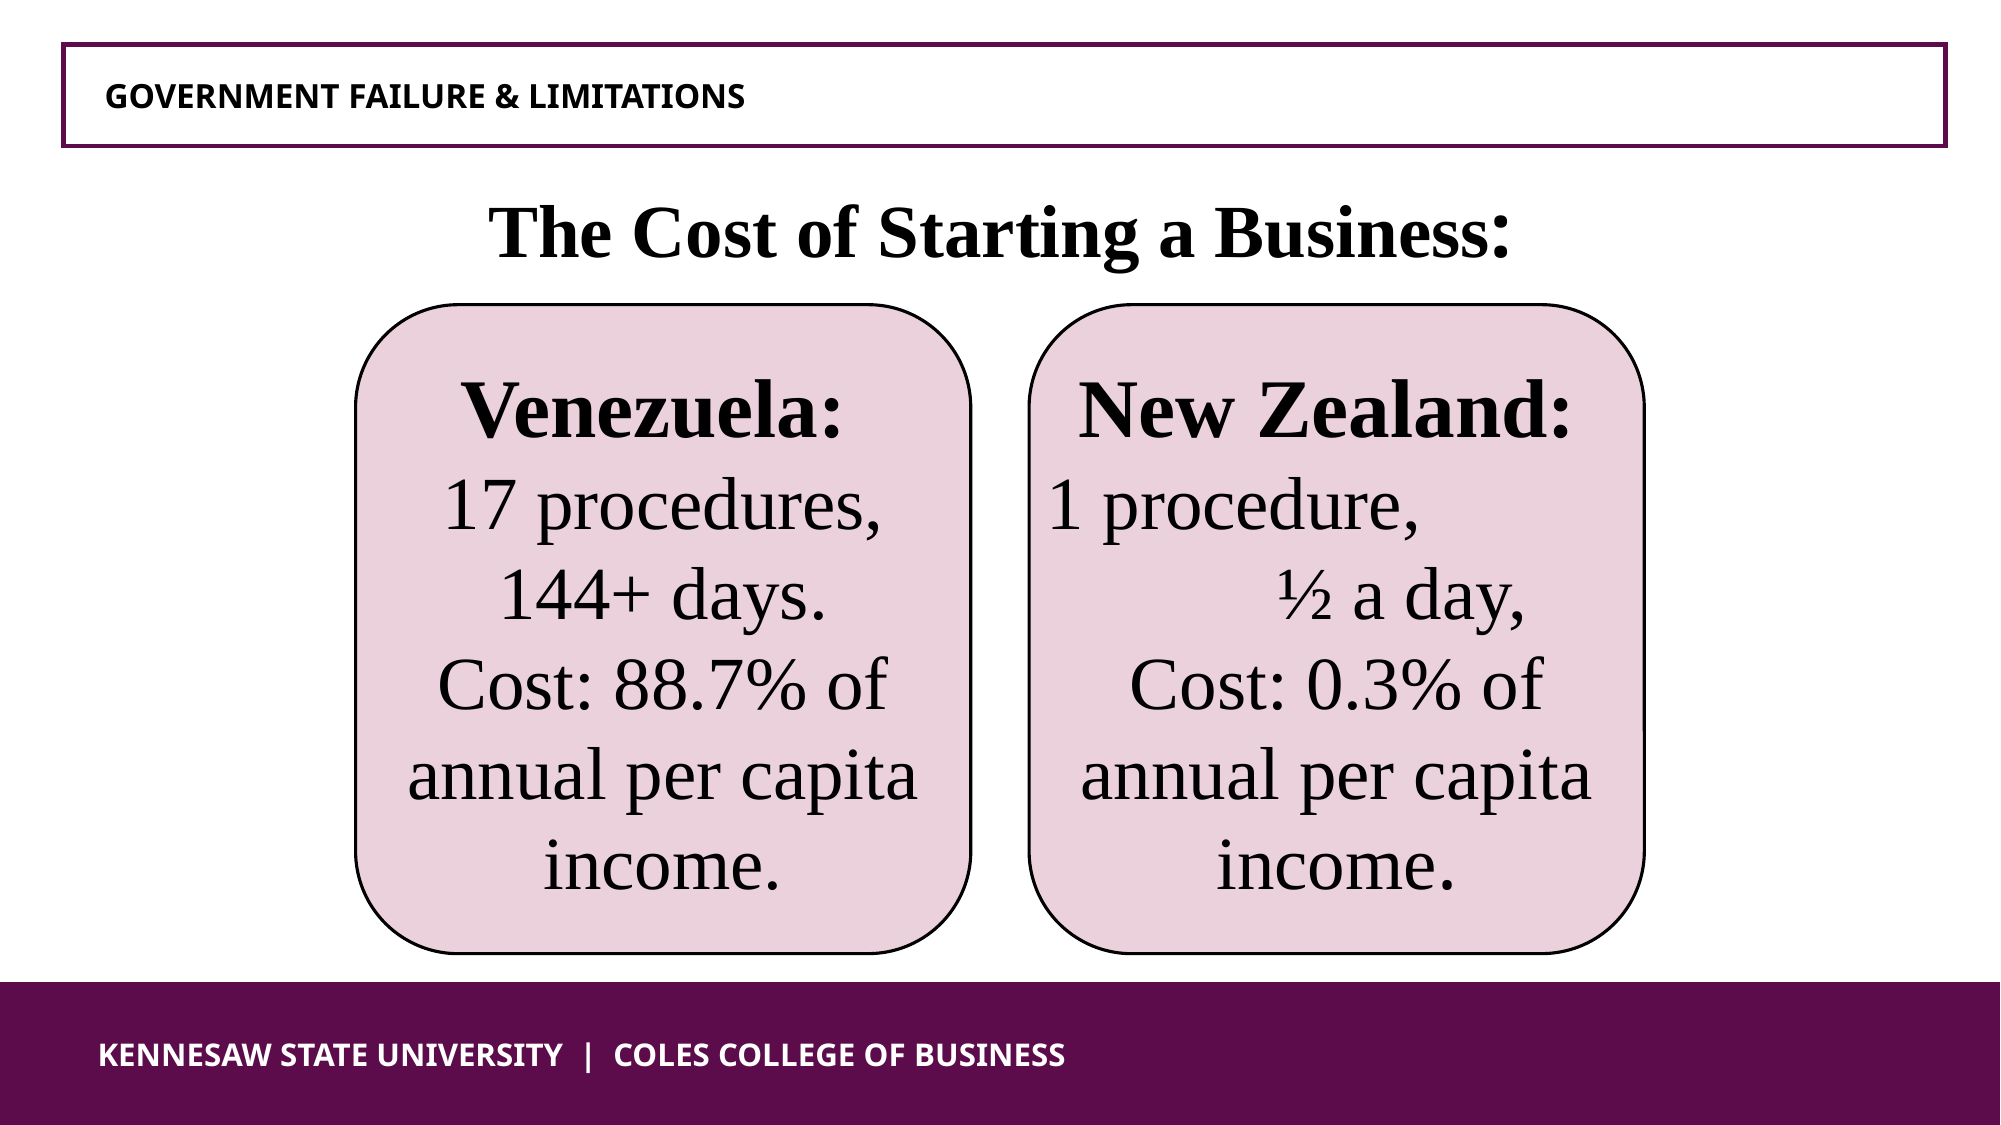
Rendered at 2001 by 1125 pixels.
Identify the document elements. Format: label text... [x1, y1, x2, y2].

text_box [358, 304, 968, 383]
text_box The Cost of Starting a Business: [355, 167, 1645, 283]
text_box KENNESAW STATE UNIVERSITY | COLES COLLEGE OF BUSINESS [0, 982, 2000, 1125]
text_box [1031, 304, 1642, 383]
text_box [1032, 876, 1642, 954]
text_box [358, 876, 968, 954]
text_box GOVERNMENT FAILURE & LIMITATIONS [63, 44, 1946, 146]
text_box Venezuela: 17 procedures, 144+ days. Cost: 88.7% of annual per capita income. [355, 383, 971, 876]
text_box New Zealand: 1 procedure, ½ a day, Cost: 0.3% of annual per capita income. [1029, 383, 1645, 876]
